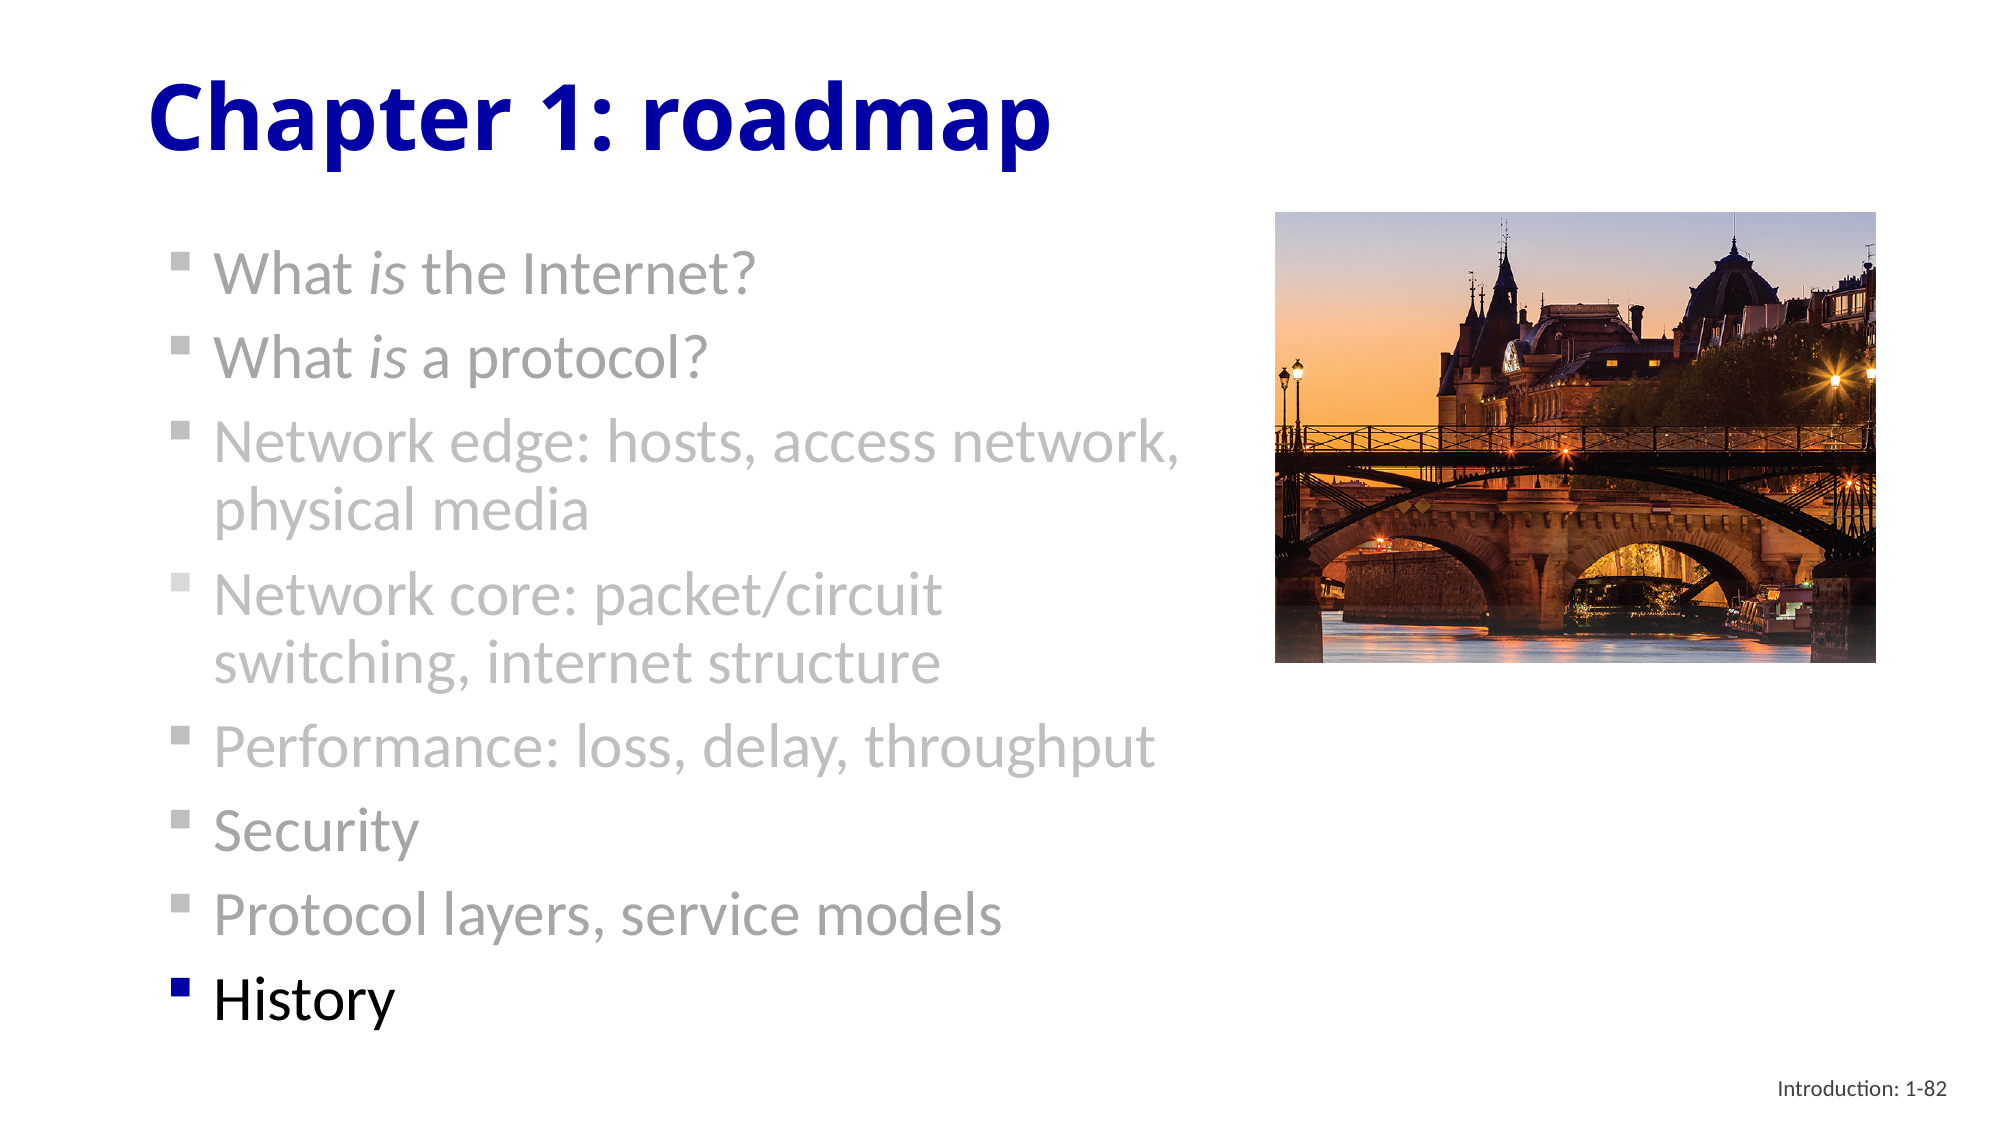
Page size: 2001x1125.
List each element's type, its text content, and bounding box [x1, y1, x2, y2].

title Chapter 1: roadmap [131, 47, 1856, 195]
picture [1275, 212, 1876, 663]
list What is the Internet? What is a protocol? Network edge: hosts, access network, physical media Network core: packet/circuit switching, internet structure Performance: loss, delay, throughput Security Protocol layers, service models History [131, 231, 1217, 1057]
slide_number Introduction: 1-82 [1512, 1056, 1963, 1117]
